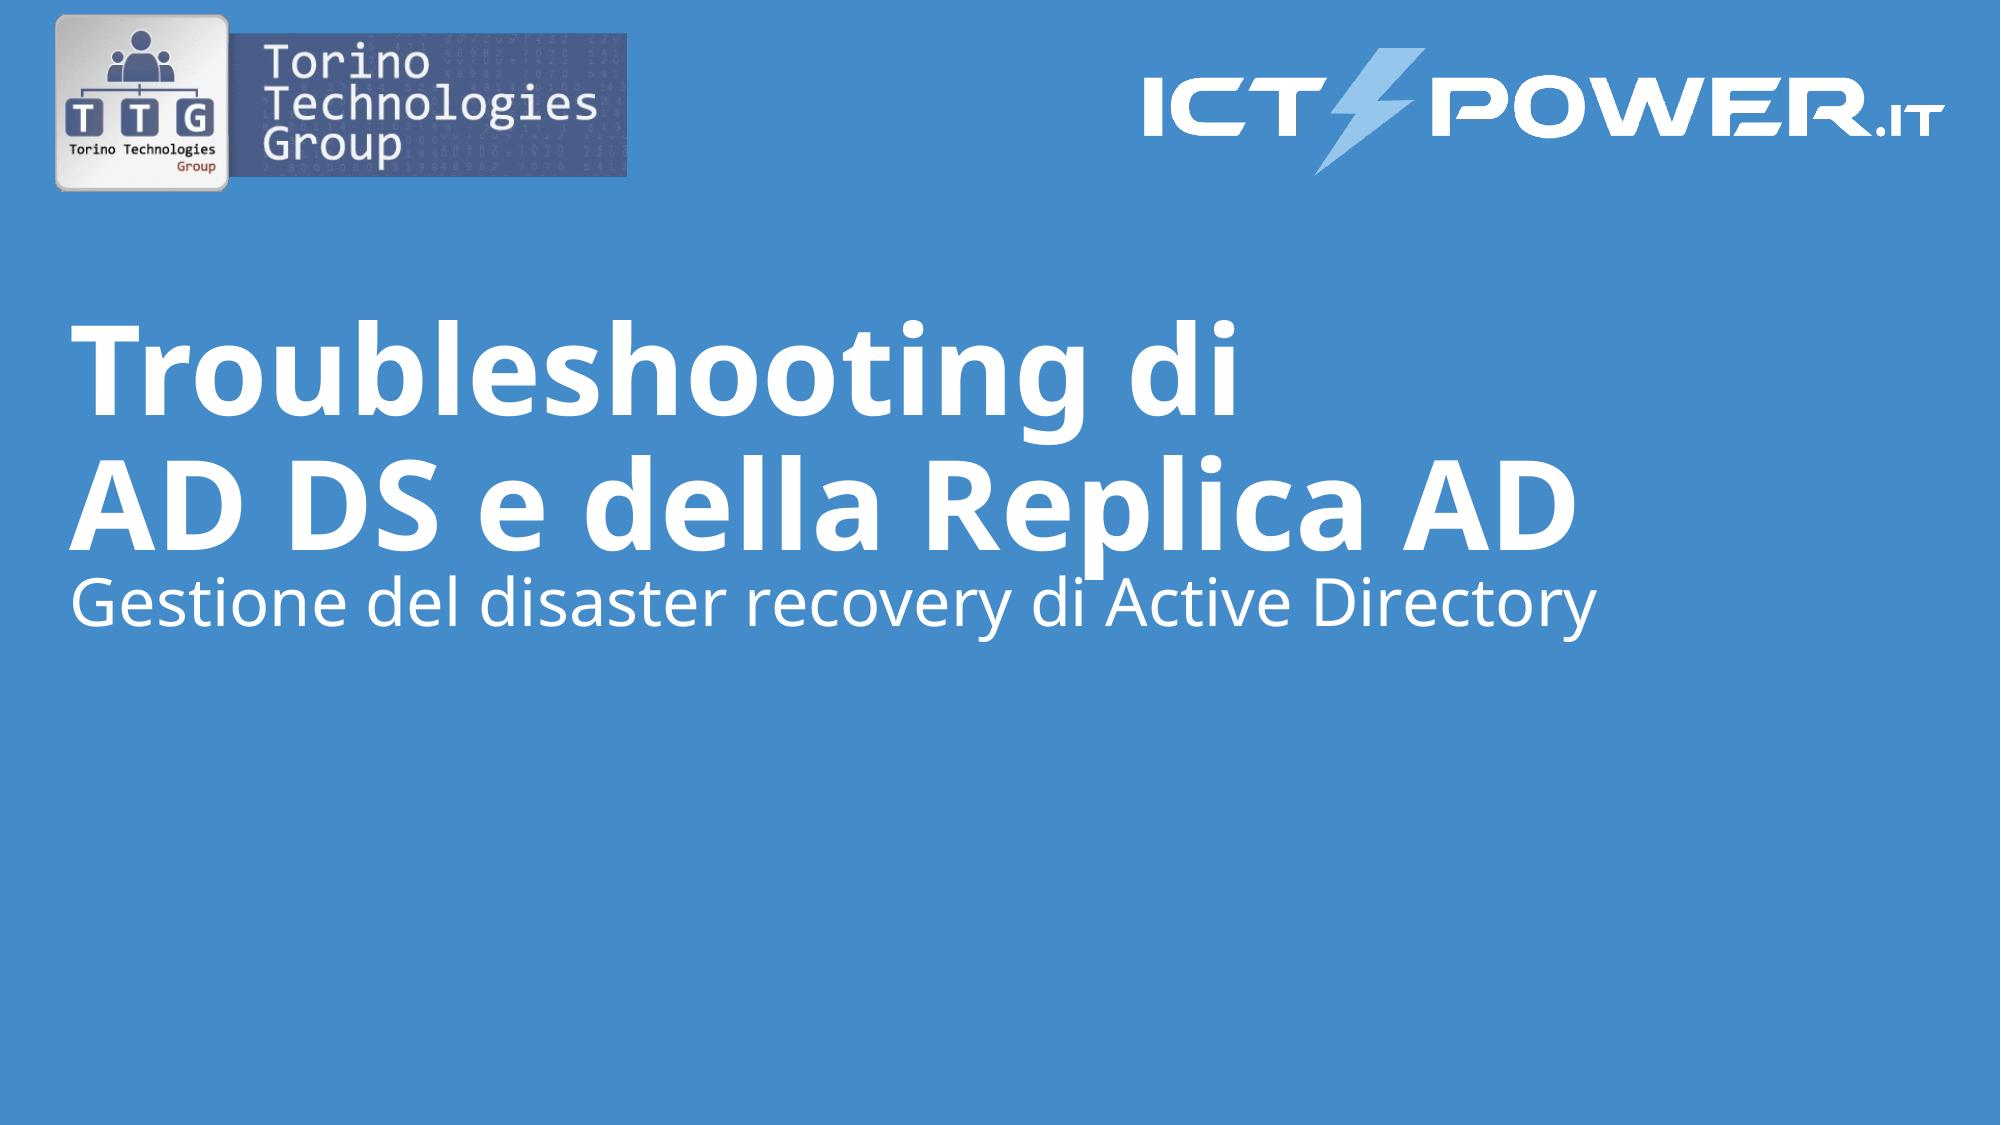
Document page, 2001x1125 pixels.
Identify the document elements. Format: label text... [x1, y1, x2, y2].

picture [55, 14, 627, 192]
title Troubleshooting di AD DS e della Replica AD [55, 324, 1945, 561]
list Gestione del disaster recovery di Active Directory [55, 561, 1945, 680]
picture [1144, 48, 1945, 176]
